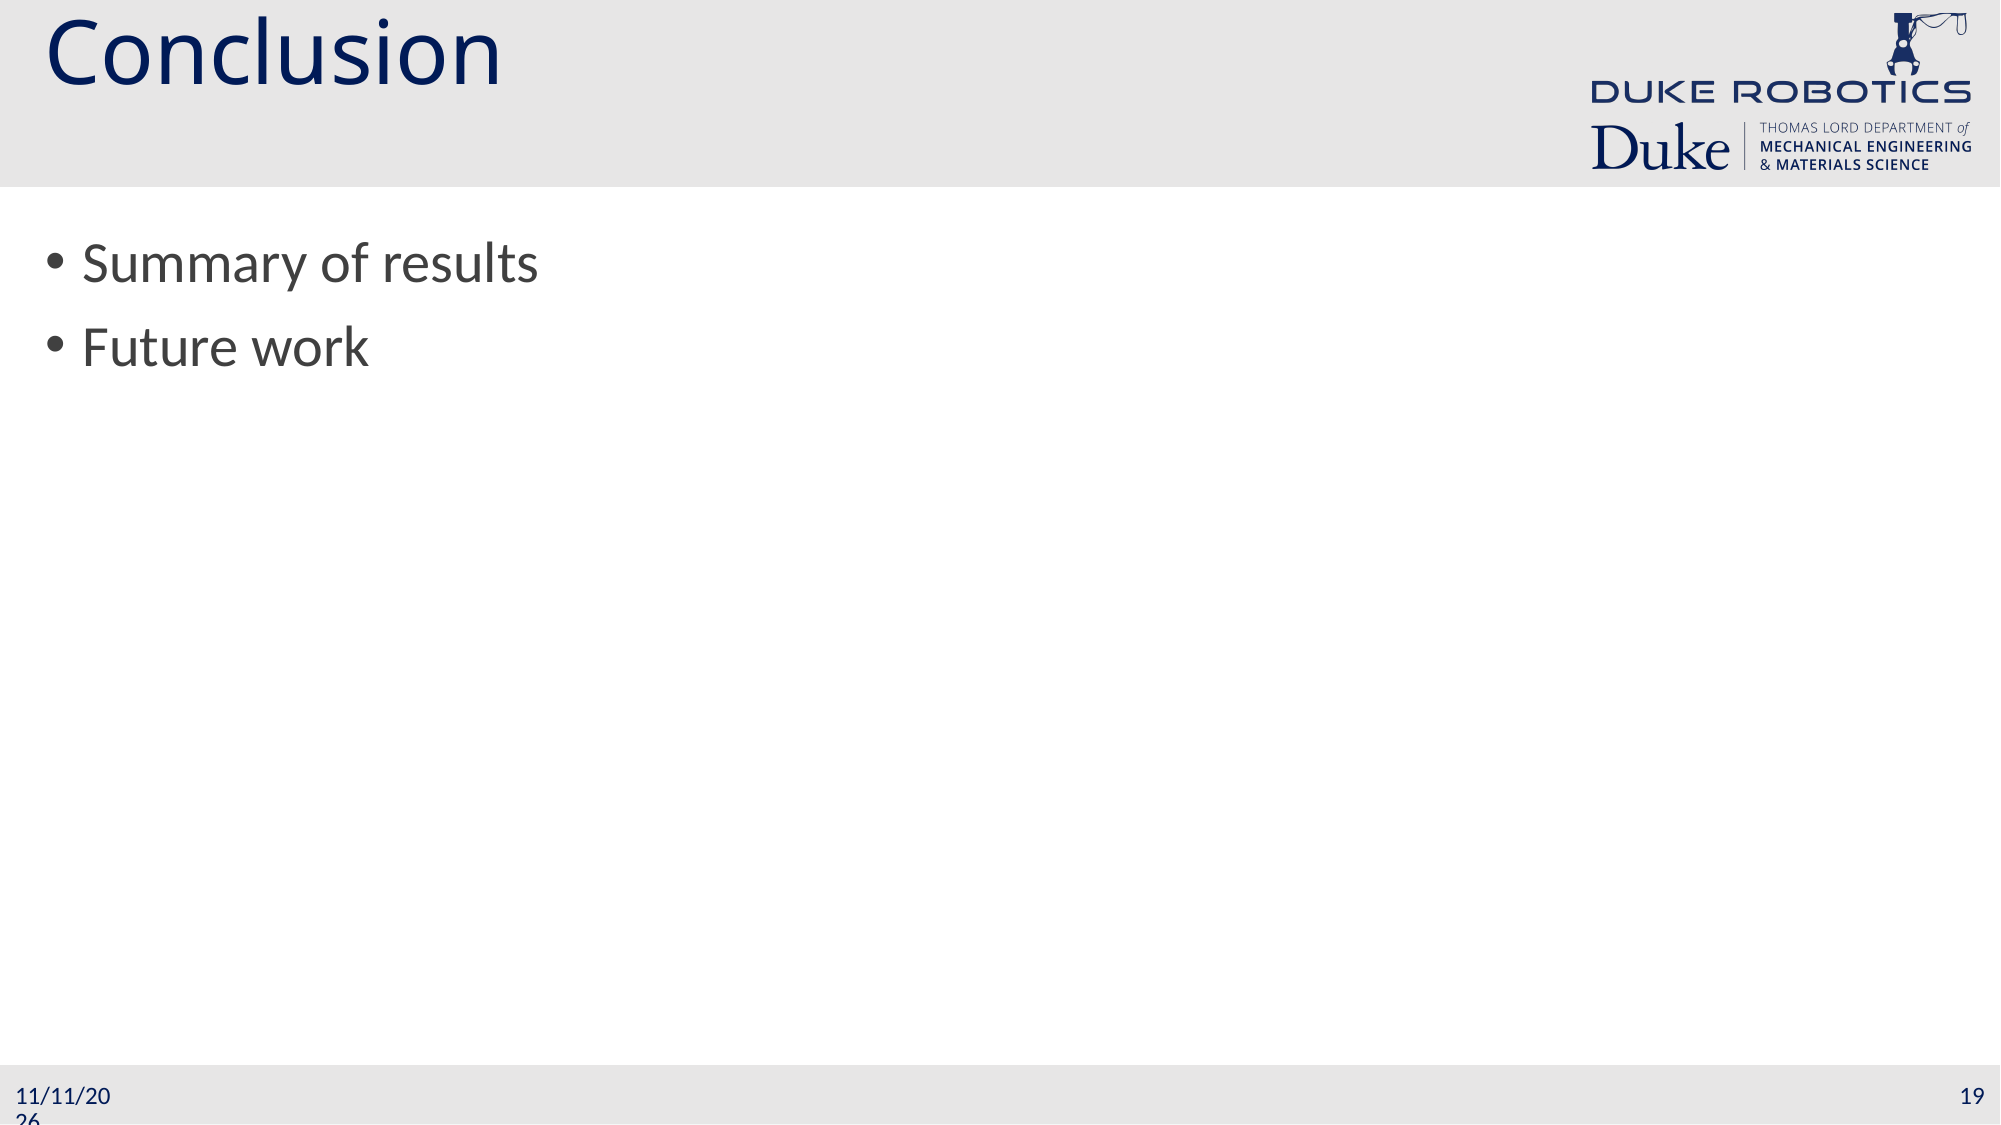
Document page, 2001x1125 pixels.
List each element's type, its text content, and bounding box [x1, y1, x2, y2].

picture [1591, 12, 1971, 103]
list Summary of results Future work [0, 187, 2000, 1065]
footer [137, 1064, 1862, 1125]
picture [1591, 122, 1971, 170]
slide_number 19 [1862, 1064, 2000, 1125]
title Conclusion [29, 0, 1486, 112]
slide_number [0, 1065, 137, 1125]
